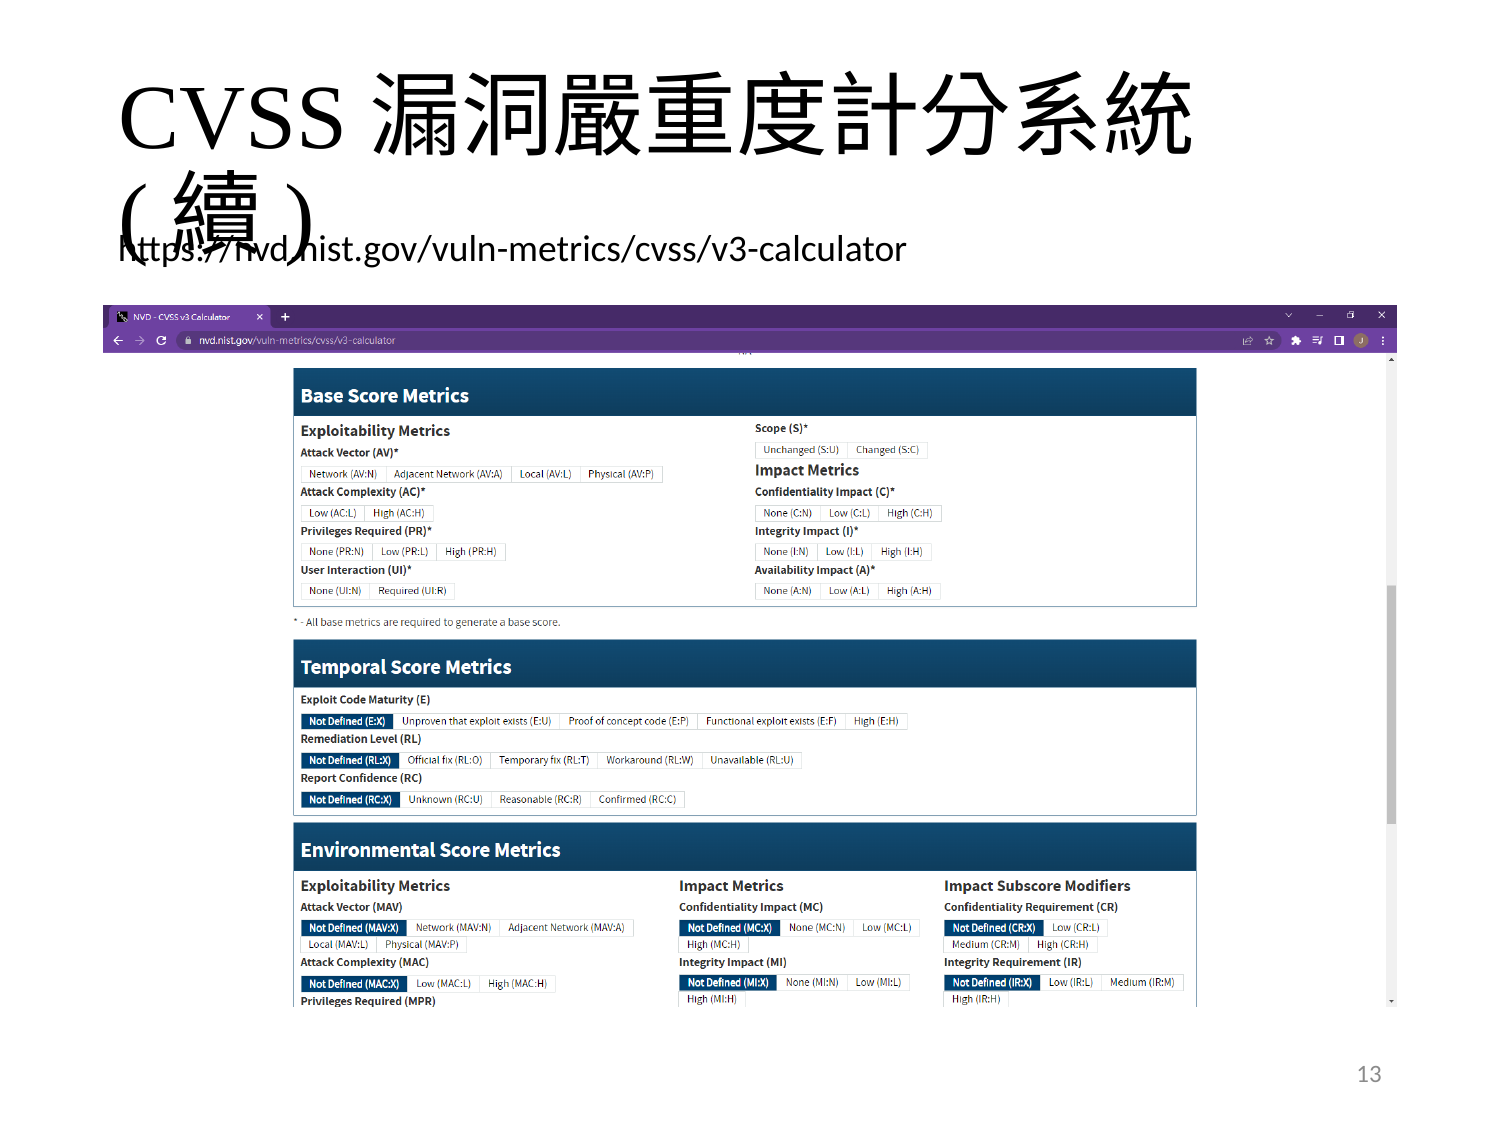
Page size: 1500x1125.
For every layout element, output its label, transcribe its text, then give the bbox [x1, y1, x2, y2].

slide_number 13 [1059, 1042, 1397, 1103]
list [103, 305, 1397, 1007]
title CVSS漏洞嚴重度計分系統(續) [103, 59, 1397, 278]
text_box https://nvd.nist.gov/vuln-metrics/cvss/v3-calculator [103, 216, 1001, 277]
